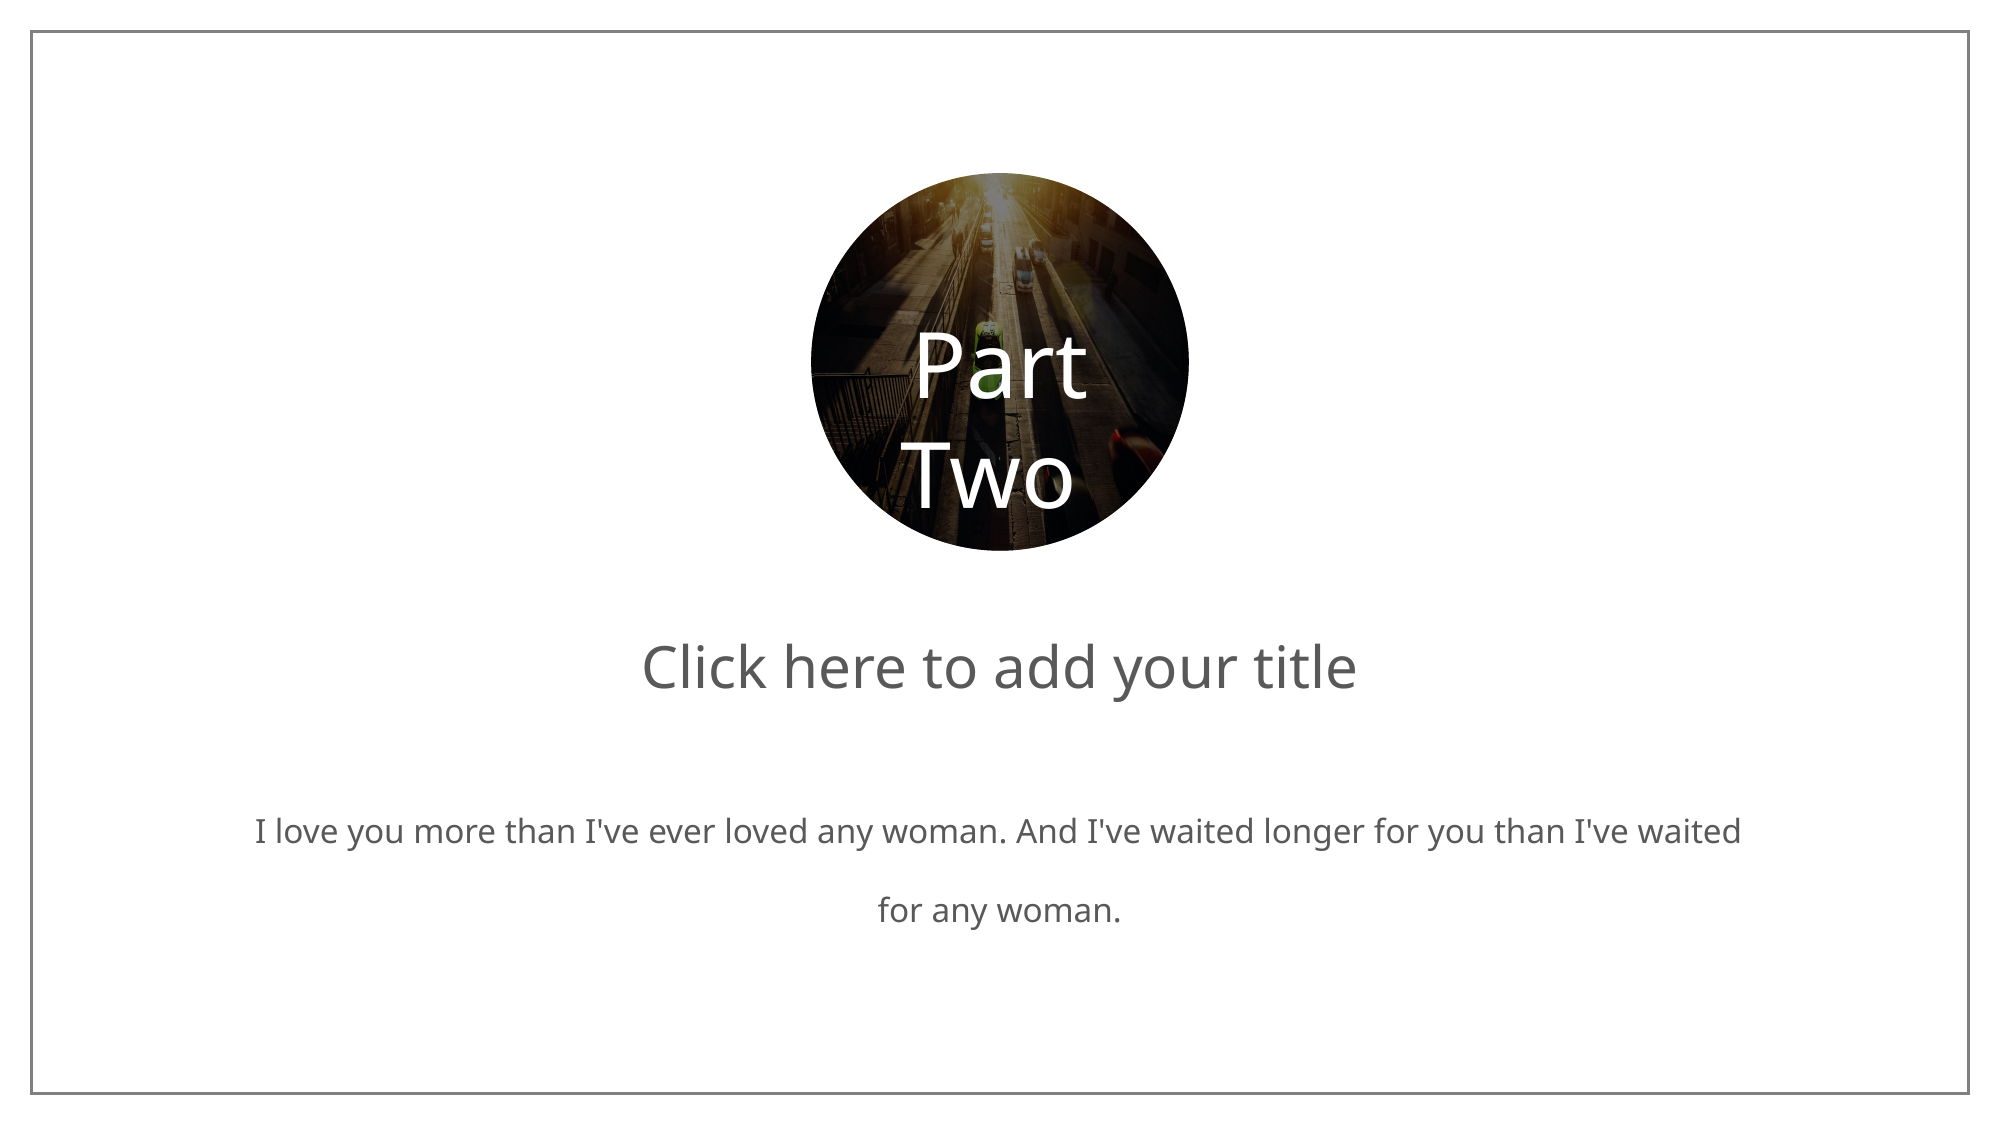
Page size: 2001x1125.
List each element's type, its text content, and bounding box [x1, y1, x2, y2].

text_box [811, 173, 1189, 551]
text_box Click here to add your title [604, 623, 1395, 708]
text_box I love you more than I've ever loved any woman. And I've waited longer for you than I've waited for any woman. [238, 762, 1761, 937]
text_box [30, 30, 1969, 1095]
